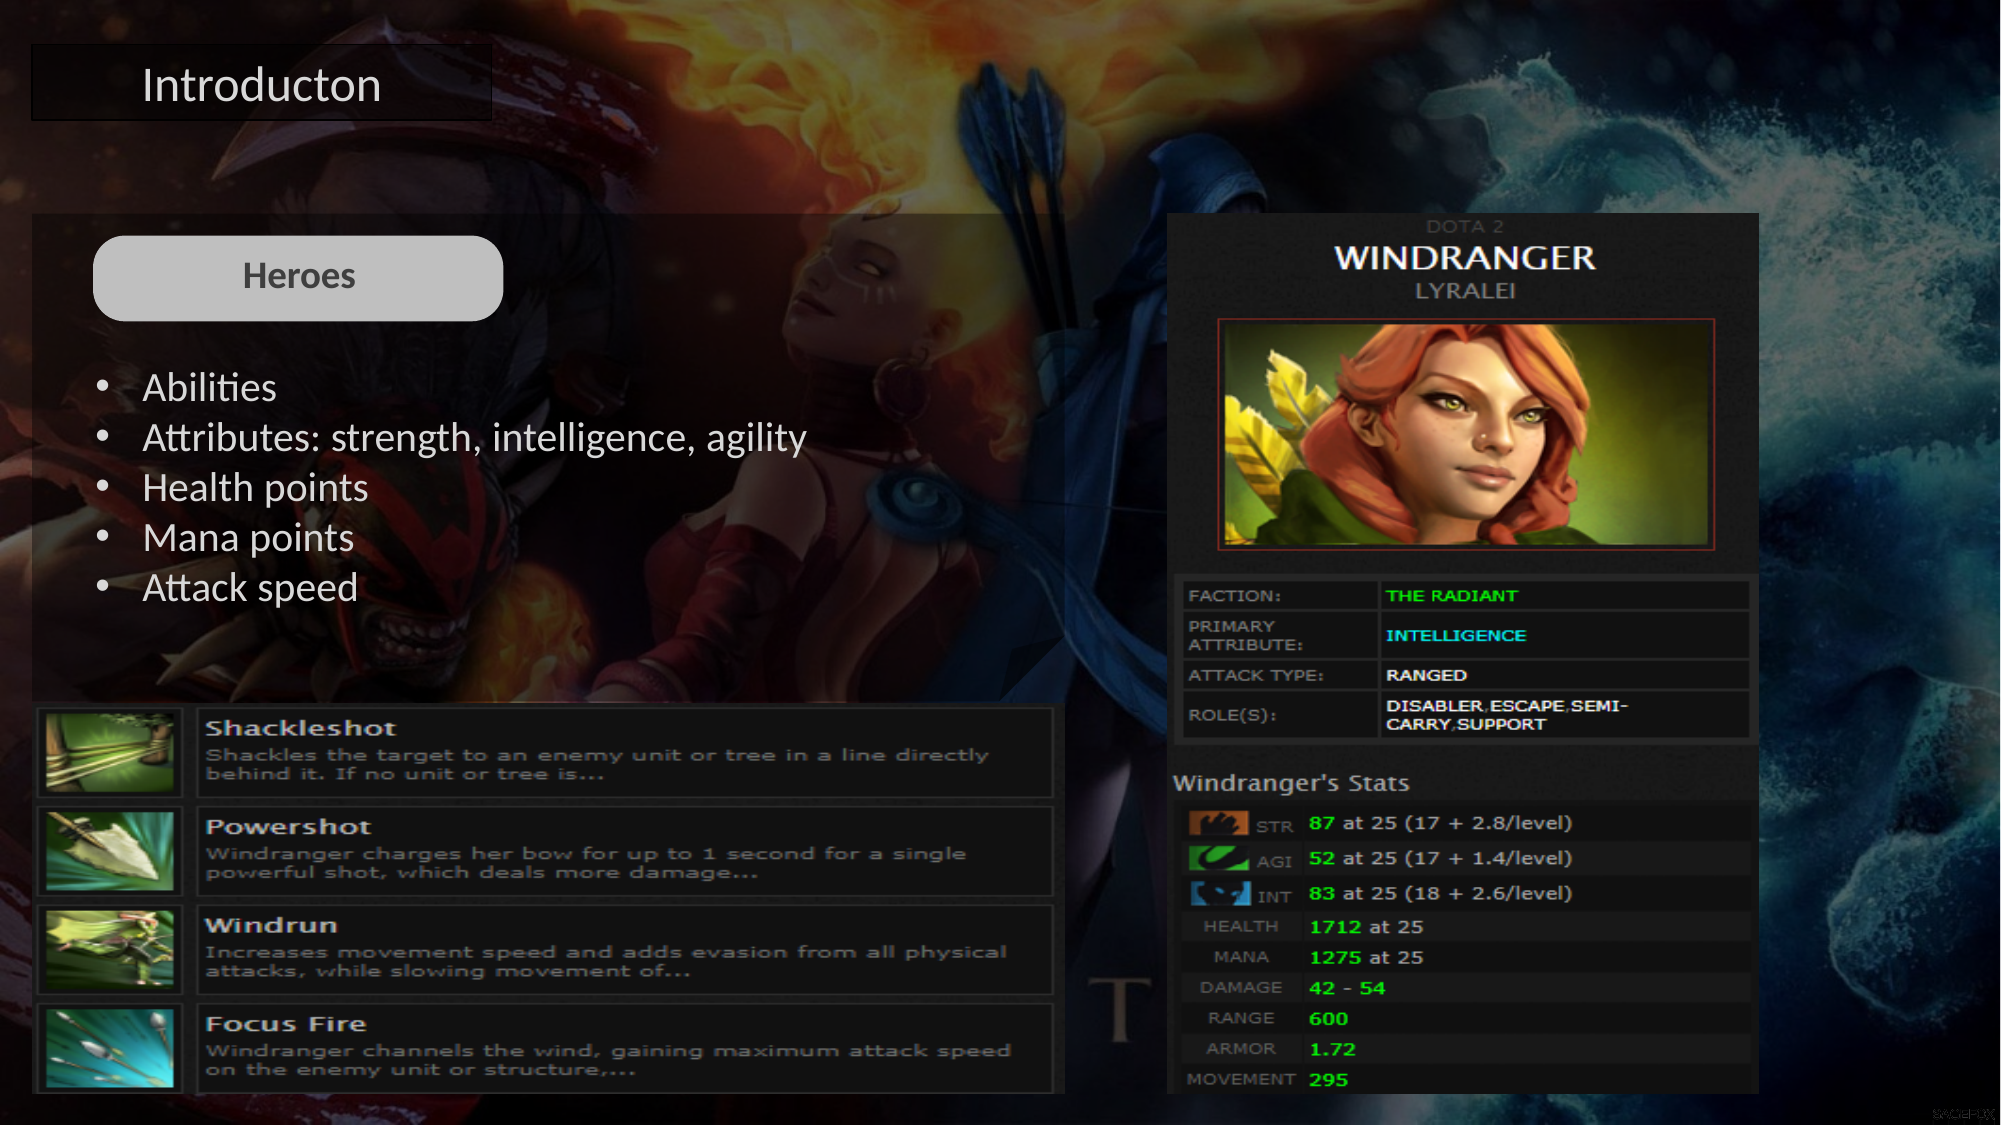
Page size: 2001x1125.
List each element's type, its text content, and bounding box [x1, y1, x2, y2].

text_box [31, 213, 1065, 702]
text_box Introducton [31, 44, 492, 120]
picture [0, 0, 2001, 1125]
